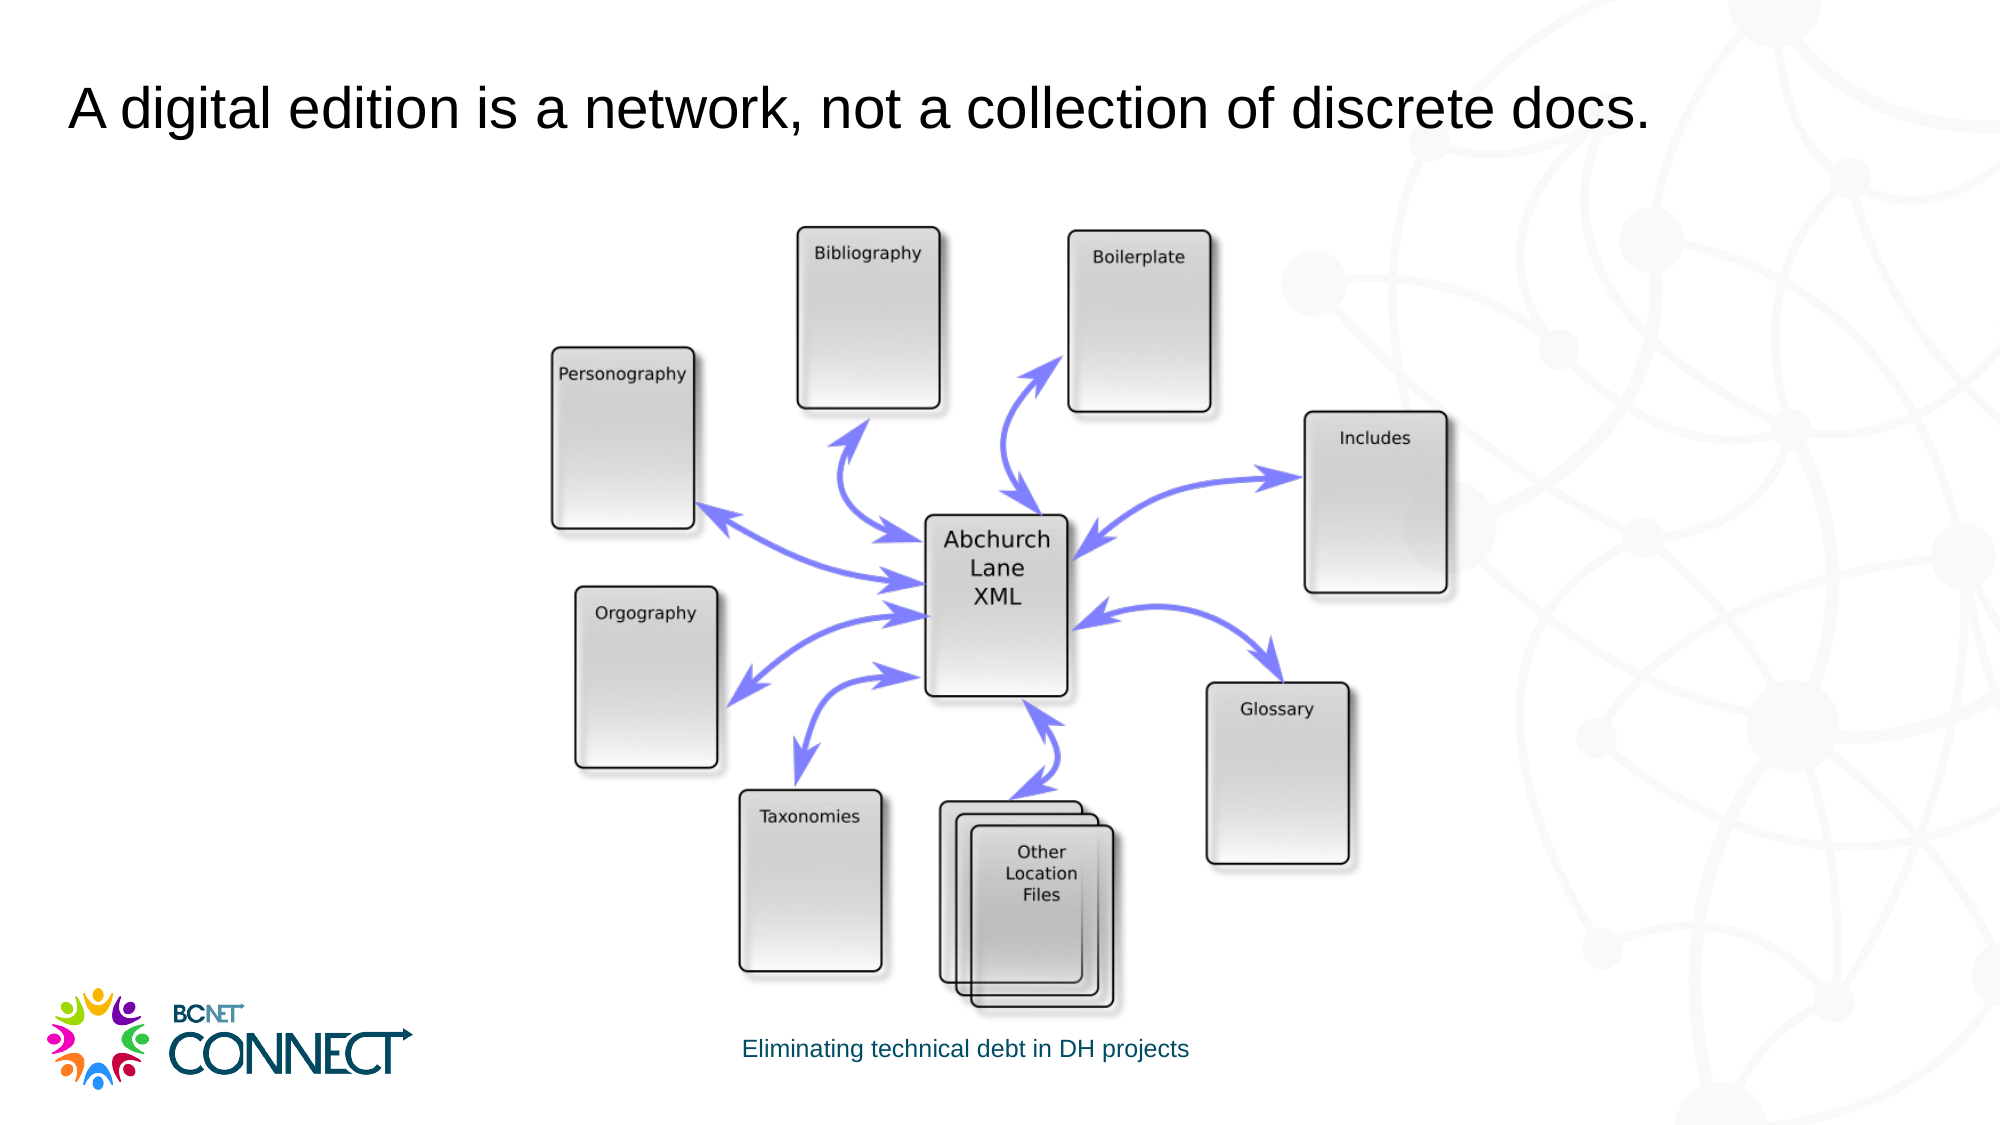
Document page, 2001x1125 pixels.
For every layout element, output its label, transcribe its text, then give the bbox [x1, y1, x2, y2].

footer Eliminating technical debt in DH projects [727, 1033, 1281, 1078]
text_box A digital edition is a network, not a collection of discrete docs. [68, 69, 1932, 243]
picture [47, 988, 413, 1090]
picture [538, 0, 2000, 1125]
